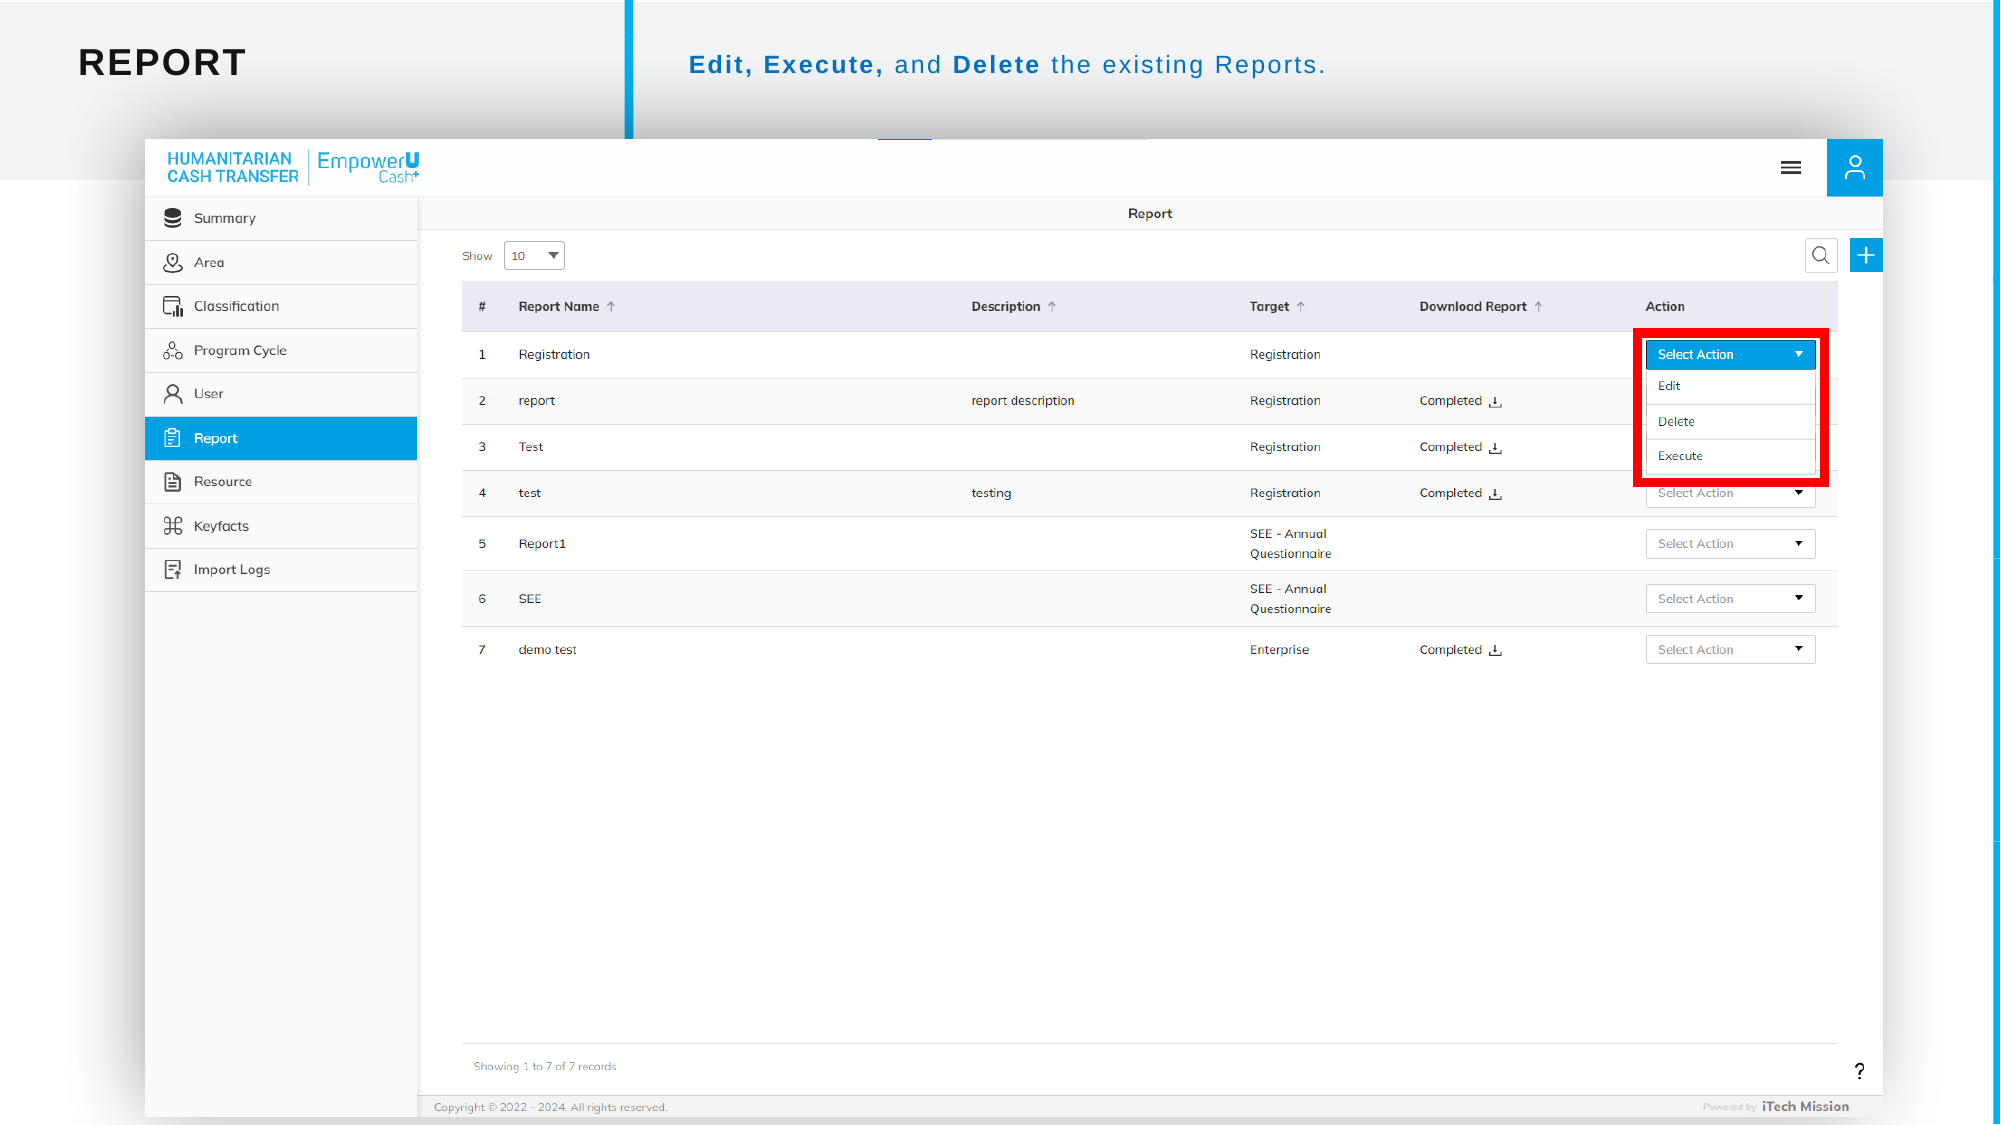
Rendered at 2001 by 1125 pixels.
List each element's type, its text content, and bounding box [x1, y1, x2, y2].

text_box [145, 139, 1884, 1117]
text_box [624, 0, 634, 139]
text_box Edit, Execute, and Delete the existing Reports. [673, 40, 1883, 87]
text_box REPORT [63, 38, 624, 91]
text_box [0, 1, 624, 181]
text_box [634, 1, 1993, 181]
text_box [1993, 0, 2000, 1124]
